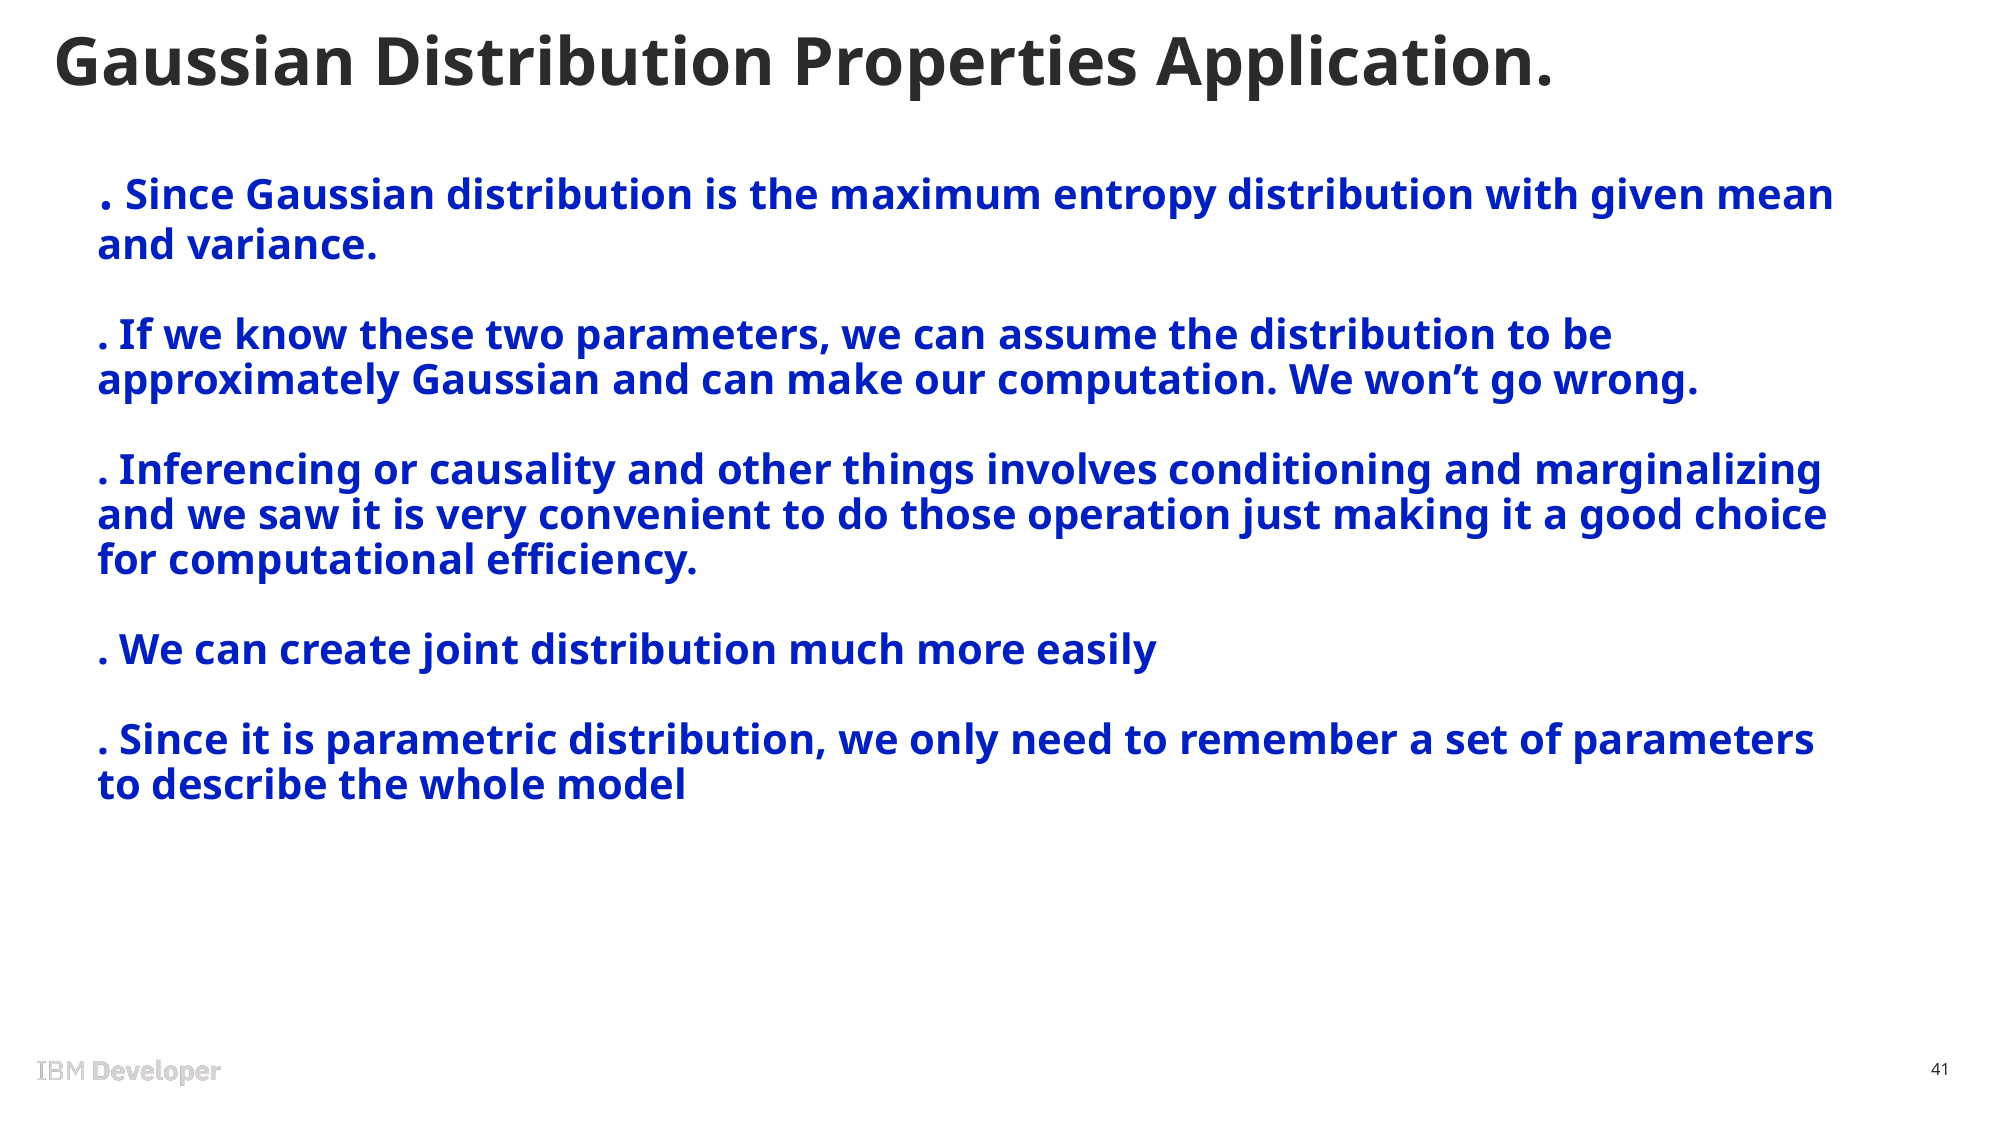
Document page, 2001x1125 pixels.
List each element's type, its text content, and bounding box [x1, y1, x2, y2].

slide_number 41 [1500, 1055, 1950, 1086]
title Gaussian Distribution Properties Application. [53, 27, 1708, 112]
text_box . Since Gaussian distribution is the maximum entropy distribution with given mean and variance. . If we know these two parameters, we can assume the distribution to be approximately Gaussian and can make our computation. We won’t go wrong. . Inferencing or causality and other things involves conditioning and marginalizing and we saw it is very convenient to do those operation just making it a good choice for computational efficiency. . We can create joint distribution much more easily . Since it is parametric distribution, we only need to remember a set of parameters to describe the whole model [97, 151, 1867, 1056]
